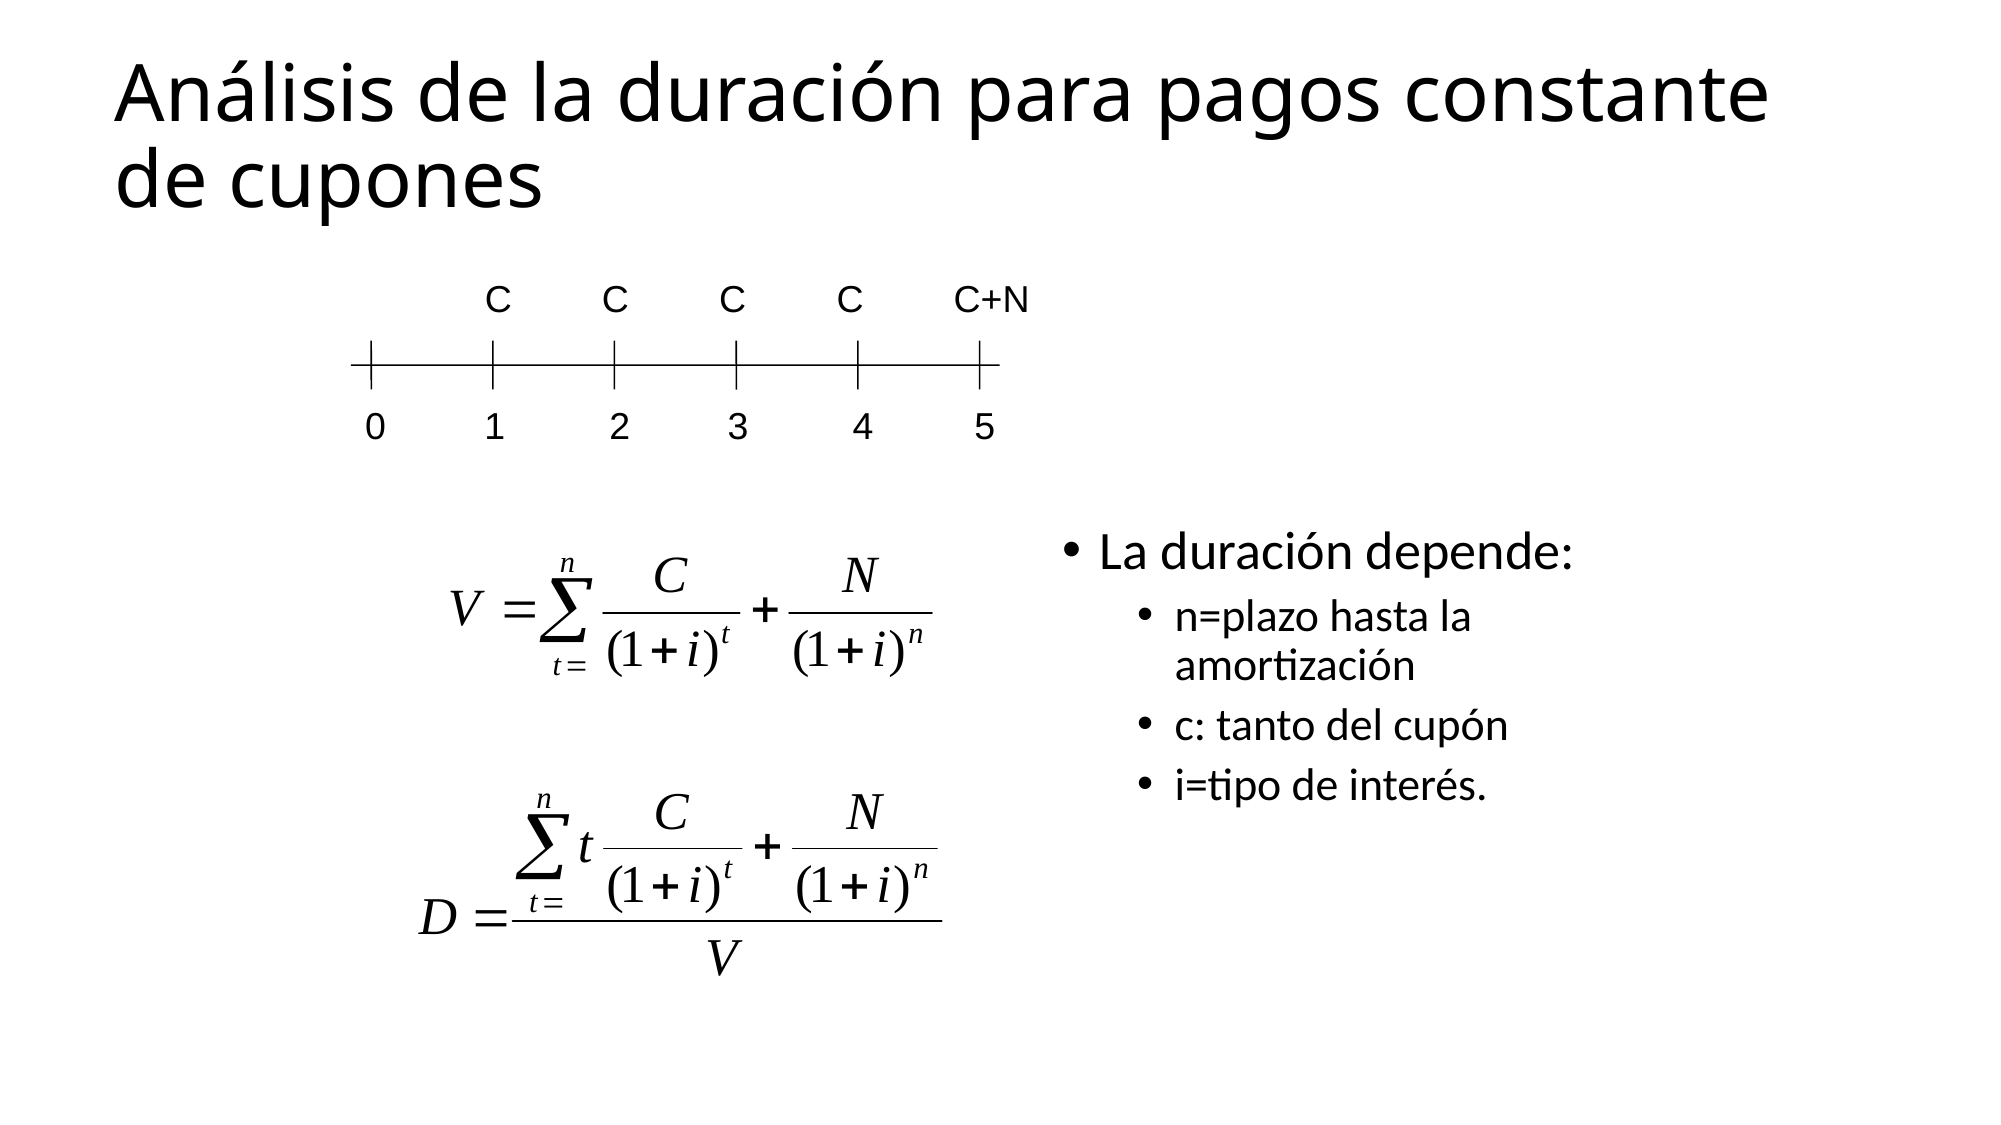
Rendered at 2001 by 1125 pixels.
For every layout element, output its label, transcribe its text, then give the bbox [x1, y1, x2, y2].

title Análisis de la duración para pagos constante de cupones [99, 45, 1900, 233]
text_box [444, 538, 941, 687]
list La duración depende: n=plazo hasta la amortización c: tanto del cupón i=tipo de interés. [1047, 515, 1710, 971]
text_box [350, 267, 1071, 455]
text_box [409, 774, 953, 988]
